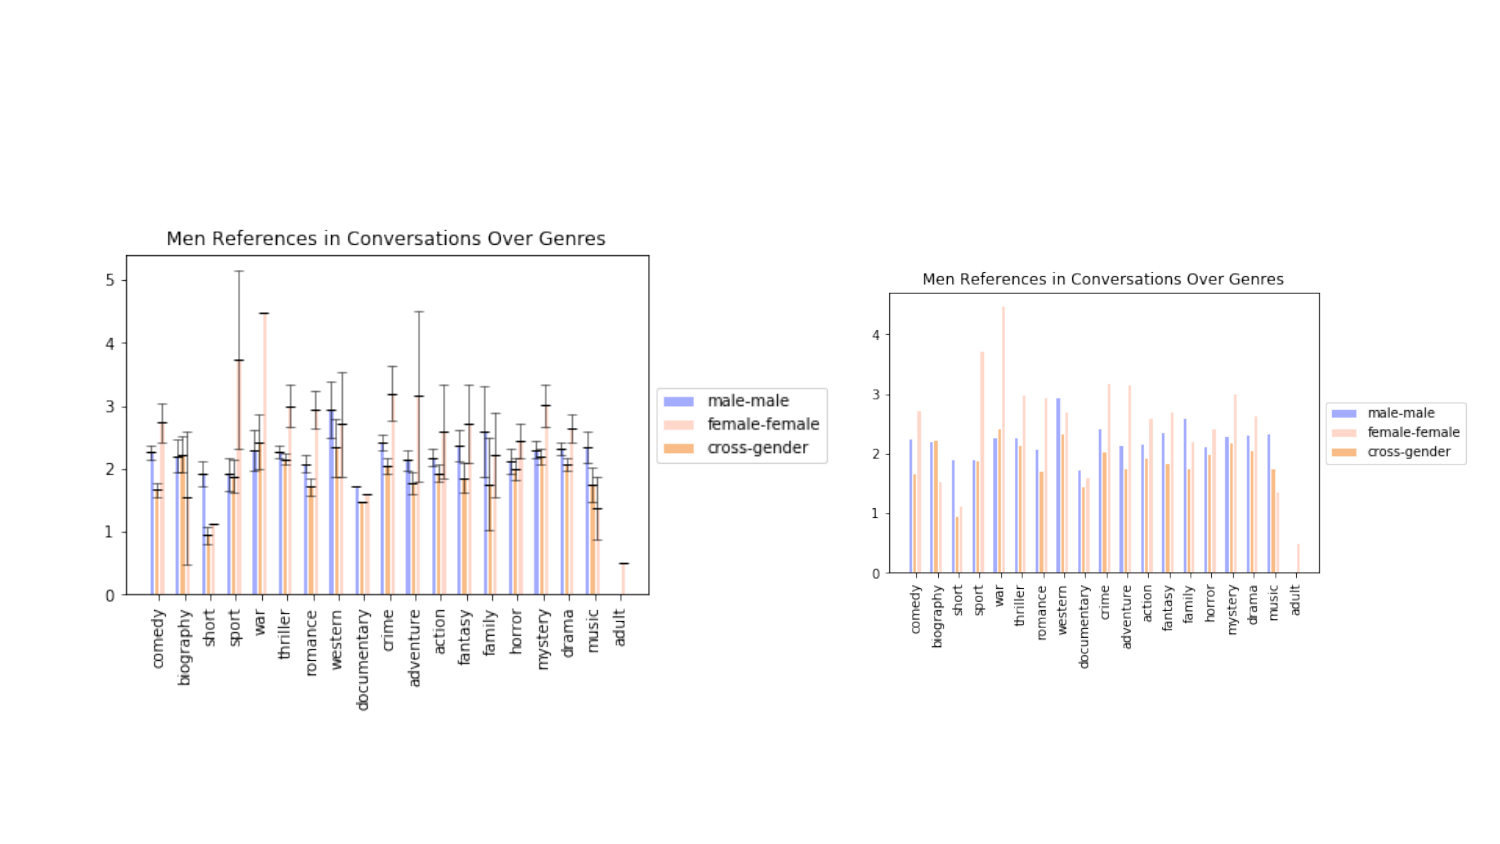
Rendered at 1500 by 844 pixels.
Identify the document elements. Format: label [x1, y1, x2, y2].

picture [93, 219, 838, 722]
picture [862, 263, 1476, 677]
